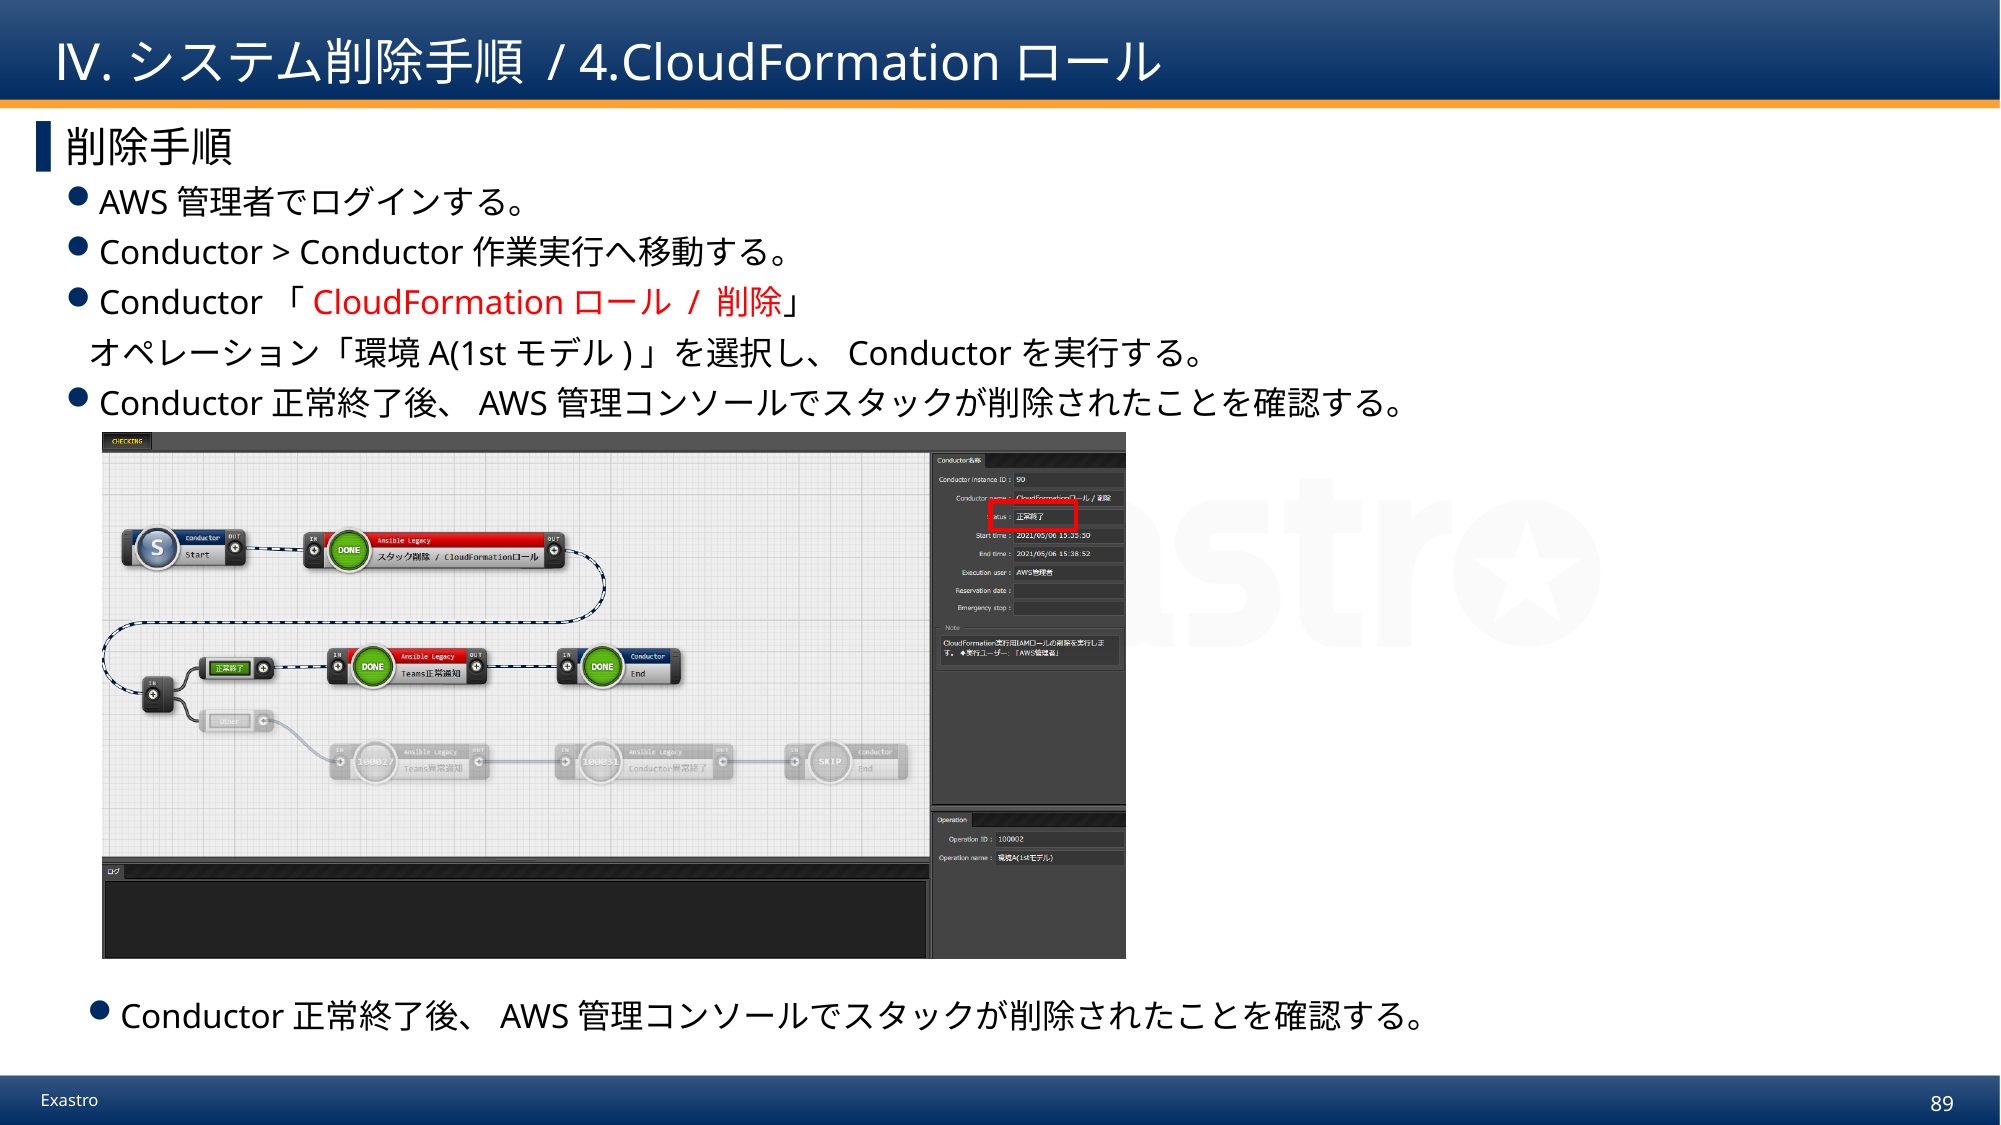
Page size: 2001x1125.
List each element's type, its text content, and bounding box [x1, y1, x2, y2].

title Ⅳ.システム削除手順 / 4.CloudFormationロール [39, 18, 1961, 96]
list 削除手順 AWS管理者でログインする。 Conductor > Conductor作業実行へ移動する。 Conductor「CloudFormationロール / 削除」 オペレーション「環境A(1stモデル)」を選択し、Conductorを実行する。 Conductor正常終了後、AWS管理コンソールでスタックが削除されたことを確認する。 [21, 112, 1737, 444]
picture [0, 0, 2000, 1125]
text_box Conductor正常終了後、AWS管理コンソールでスタックが削除されたことを確認する。 [42, 987, 1758, 1047]
